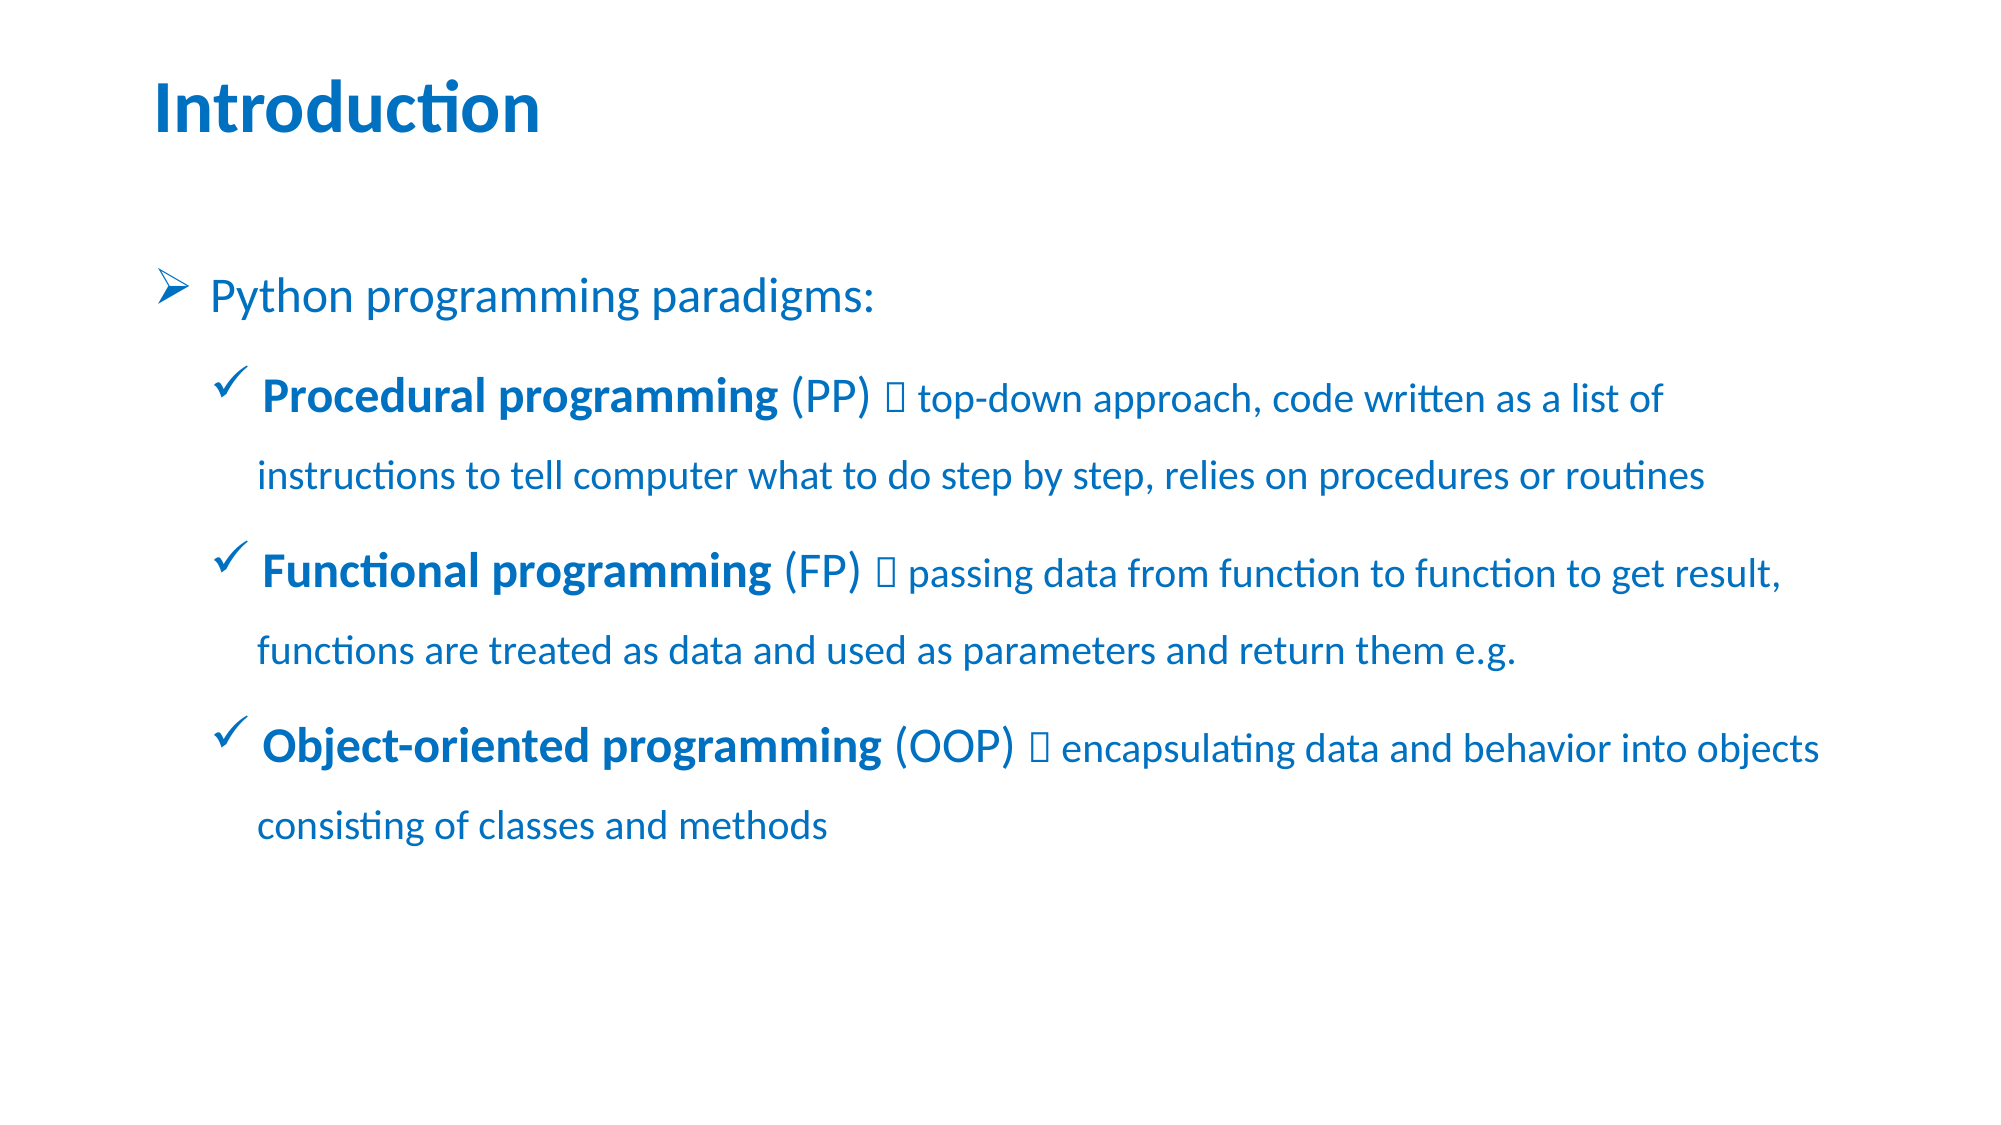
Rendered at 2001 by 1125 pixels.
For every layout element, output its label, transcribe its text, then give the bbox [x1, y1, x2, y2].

title Introduction [138, 0, 1864, 218]
list Python programming paradigms: Procedural programming (PP)  top-down approach, code written as a list of instructions to tell computer what to do step by step, relies on procedures or routines Functional programming (FP)  passing data from function to function to get result, functions are treated as data and used as parameters and return them e.g. Object-oriented programming (OOP)  encapsulating data and behavior into objects consisting of classes and methods [138, 224, 1864, 939]
